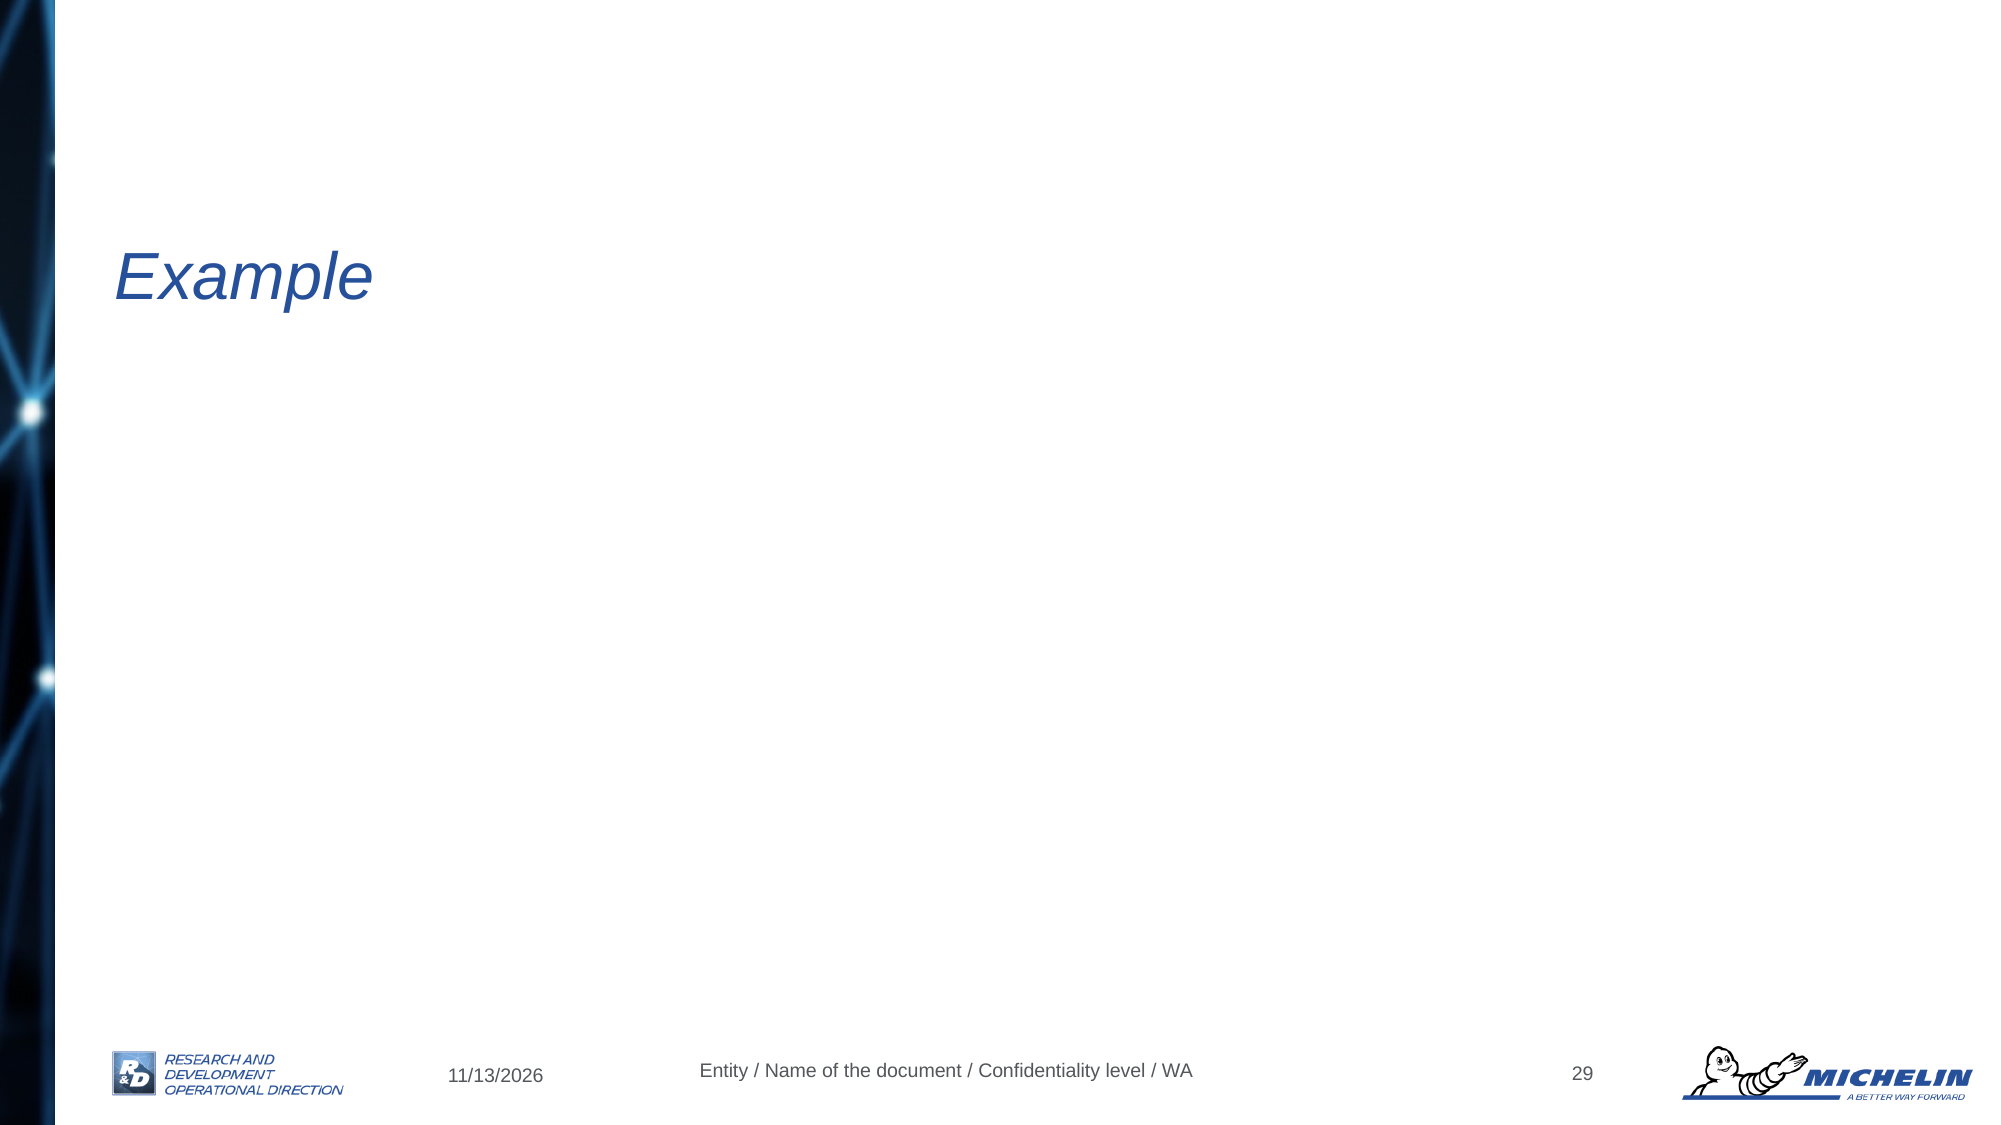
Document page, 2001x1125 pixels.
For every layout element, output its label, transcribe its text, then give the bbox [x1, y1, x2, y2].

picture [0, 0, 54, 1125]
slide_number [432, 1044, 638, 1105]
slide_number 29 [1377, 1042, 1609, 1103]
picture [102, 1041, 384, 1100]
picture [1665, 1029, 1989, 1116]
title Example [99, 45, 1900, 501]
